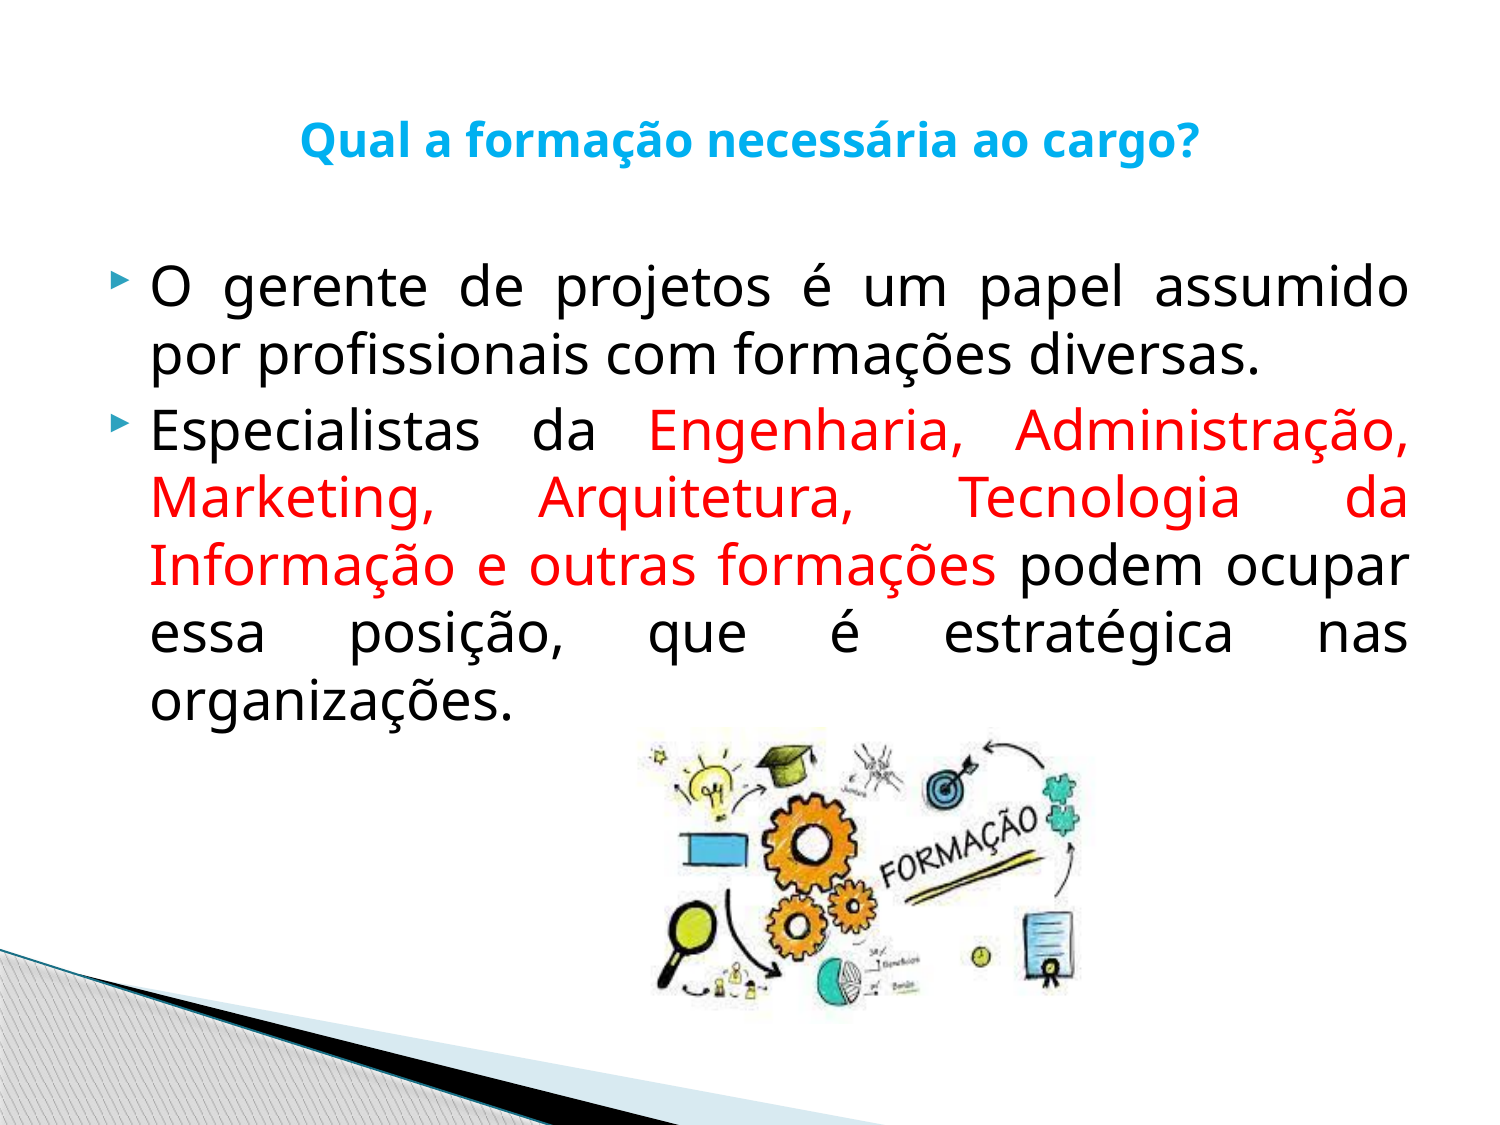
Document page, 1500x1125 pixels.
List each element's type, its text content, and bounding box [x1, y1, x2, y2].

list O gerente de projetos é um papel assumido por profissionais com formações diversas. Especialistas da Engenharia, Administração, Marketing, Arquitetura, Tecnologia da Informação e outras formações podem ocupar essa posição, que é estratégica nas organizações. [75, 243, 1425, 986]
picture [584, 727, 1117, 1024]
title Qual a formação necessária ao cargo? [75, 45, 1425, 233]
